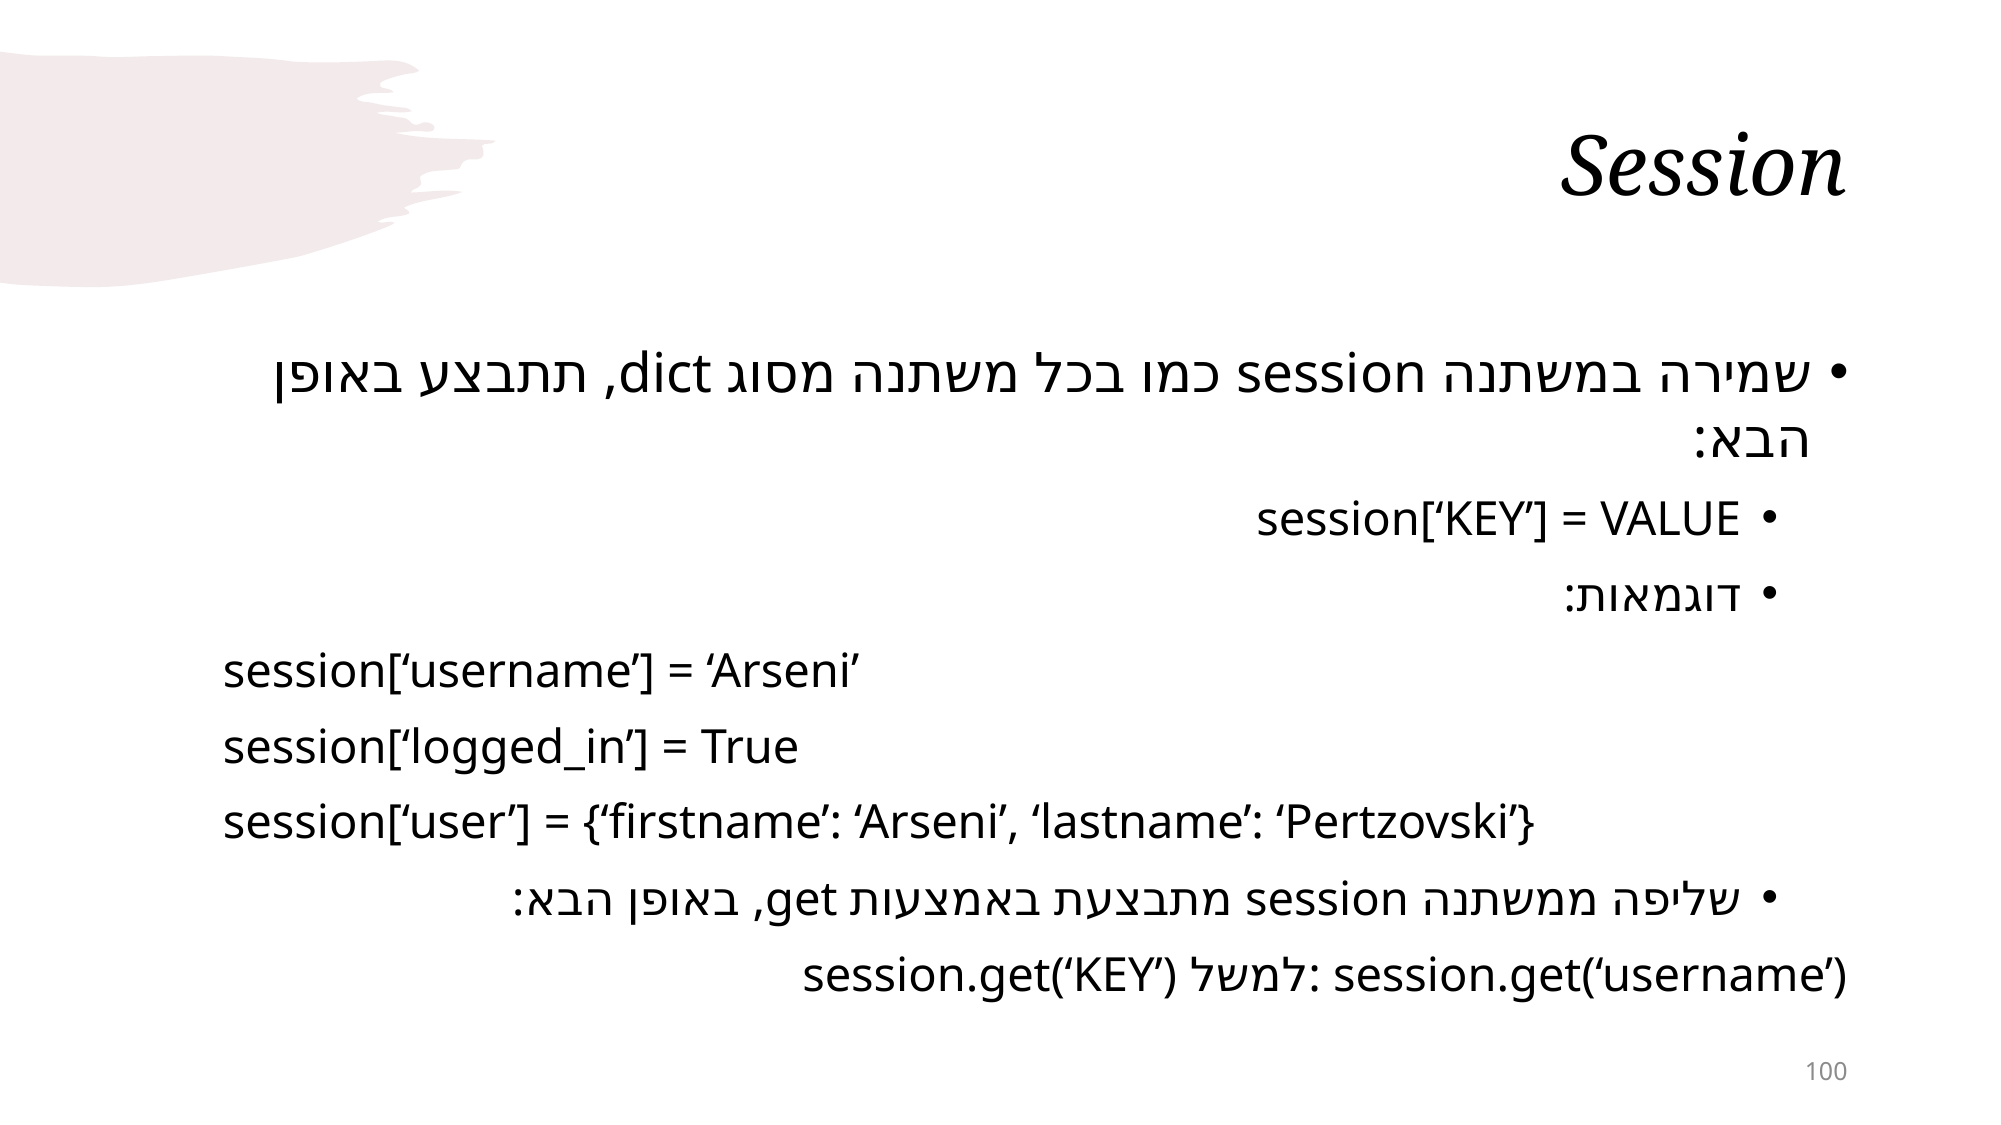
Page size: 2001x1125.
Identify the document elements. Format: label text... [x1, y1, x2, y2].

slide_number 100 [1412, 1042, 1863, 1103]
list שמירה במשתנה session כמו בכל משתנה מסוג dict, תתבצע באופן הבא: session[‘KEY’] = VALUE דוגמאות: session[‘username’] = ‘Arseni’ session[‘logged_in’] = True session[‘user’] = {‘firstname’: ‘Arseni’, ‘lastname’: ‘Pertzovski’} שליפה ממשתנה session מתבצעת באמצעות get, באופן הבא: session.get(‘KEY’) למשל: session.get(‘username’) [137, 329, 1863, 1013]
title Session [137, 59, 1863, 278]
